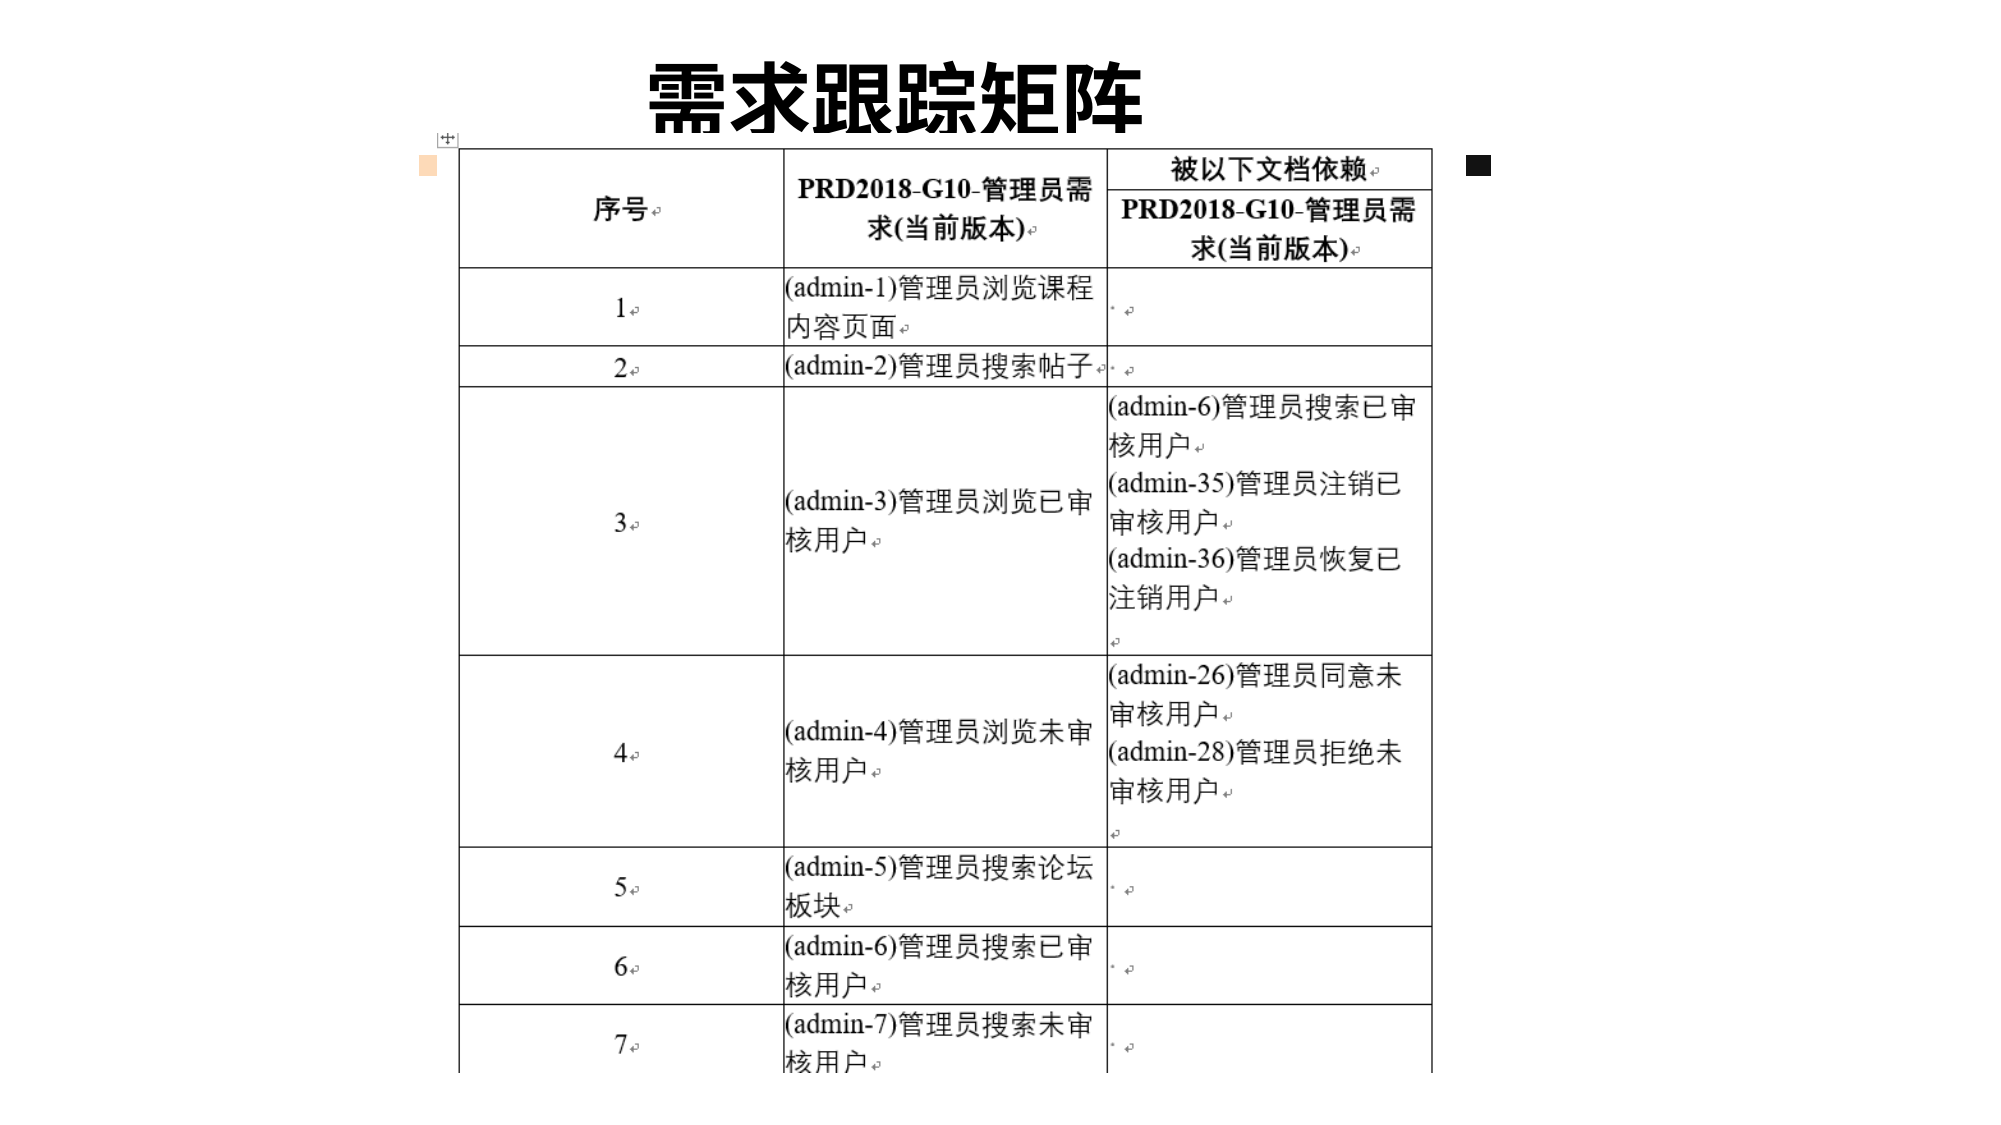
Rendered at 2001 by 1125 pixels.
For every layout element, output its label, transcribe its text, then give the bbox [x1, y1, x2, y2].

picture [437, 133, 1466, 1073]
list 需求跟踪矩阵 [630, 52, 1347, 113]
